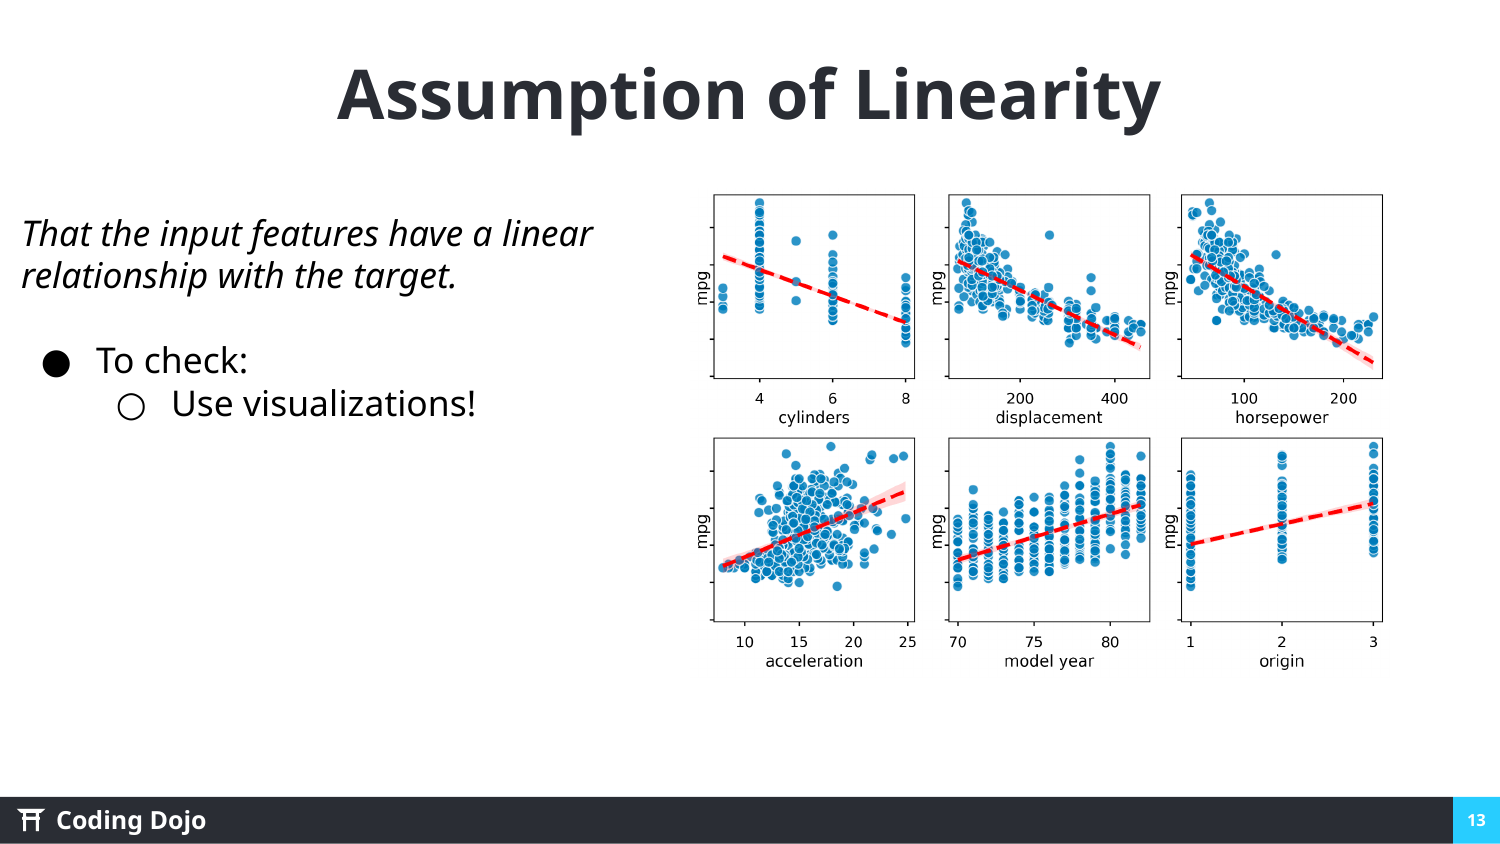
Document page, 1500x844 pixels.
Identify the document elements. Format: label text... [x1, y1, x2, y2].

title Assumption of Linearity [103, 21, 1397, 163]
picture [15, 804, 47, 836]
list That the input features have a linear relationship with the target. To check: Use visualizations! [6, 196, 669, 771]
picture [689, 187, 1390, 678]
